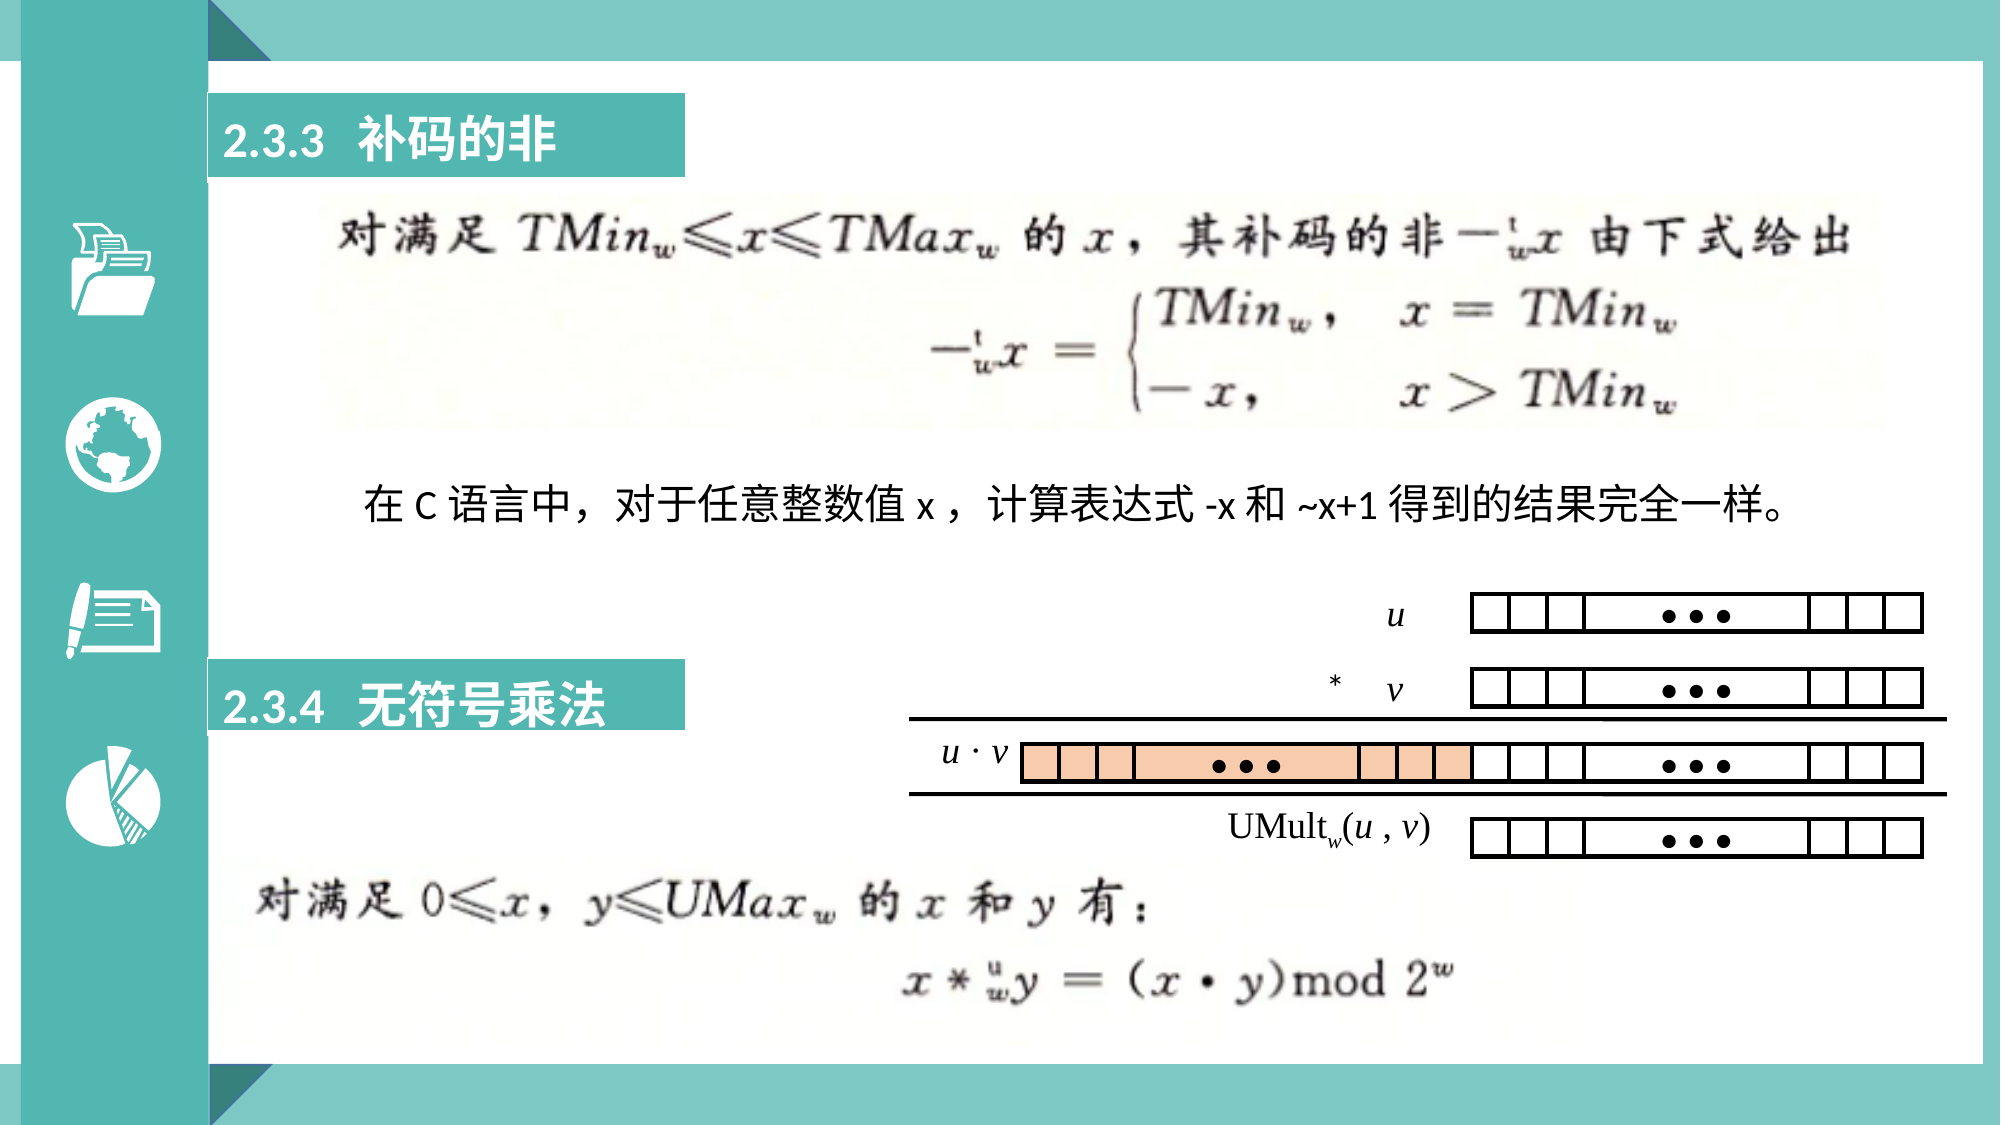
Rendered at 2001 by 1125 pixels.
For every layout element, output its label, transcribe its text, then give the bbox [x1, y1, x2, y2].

text_box v [1371, 656, 1419, 717]
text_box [1472, 743, 1922, 782]
picture [215, 856, 1585, 1047]
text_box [1471, 818, 1922, 857]
text_box * [1311, 656, 1360, 717]
picture [317, 193, 1885, 430]
text_box u · v [926, 719, 1024, 779]
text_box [1471, 593, 1922, 632]
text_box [1021, 743, 1472, 782]
text_box UMultw(u , v) [1212, 794, 1446, 854]
text_box 在C语言中，对于任意整数值x，计算表达式-x和~x+1得到的结果完全一样。 [348, 471, 1847, 536]
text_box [1471, 668, 1922, 707]
table_header 2.3.4 无符号乘法 [208, 659, 685, 730]
text_box u [1371, 581, 1421, 642]
table_header 2.3.3 补码的非 [208, 93, 685, 177]
